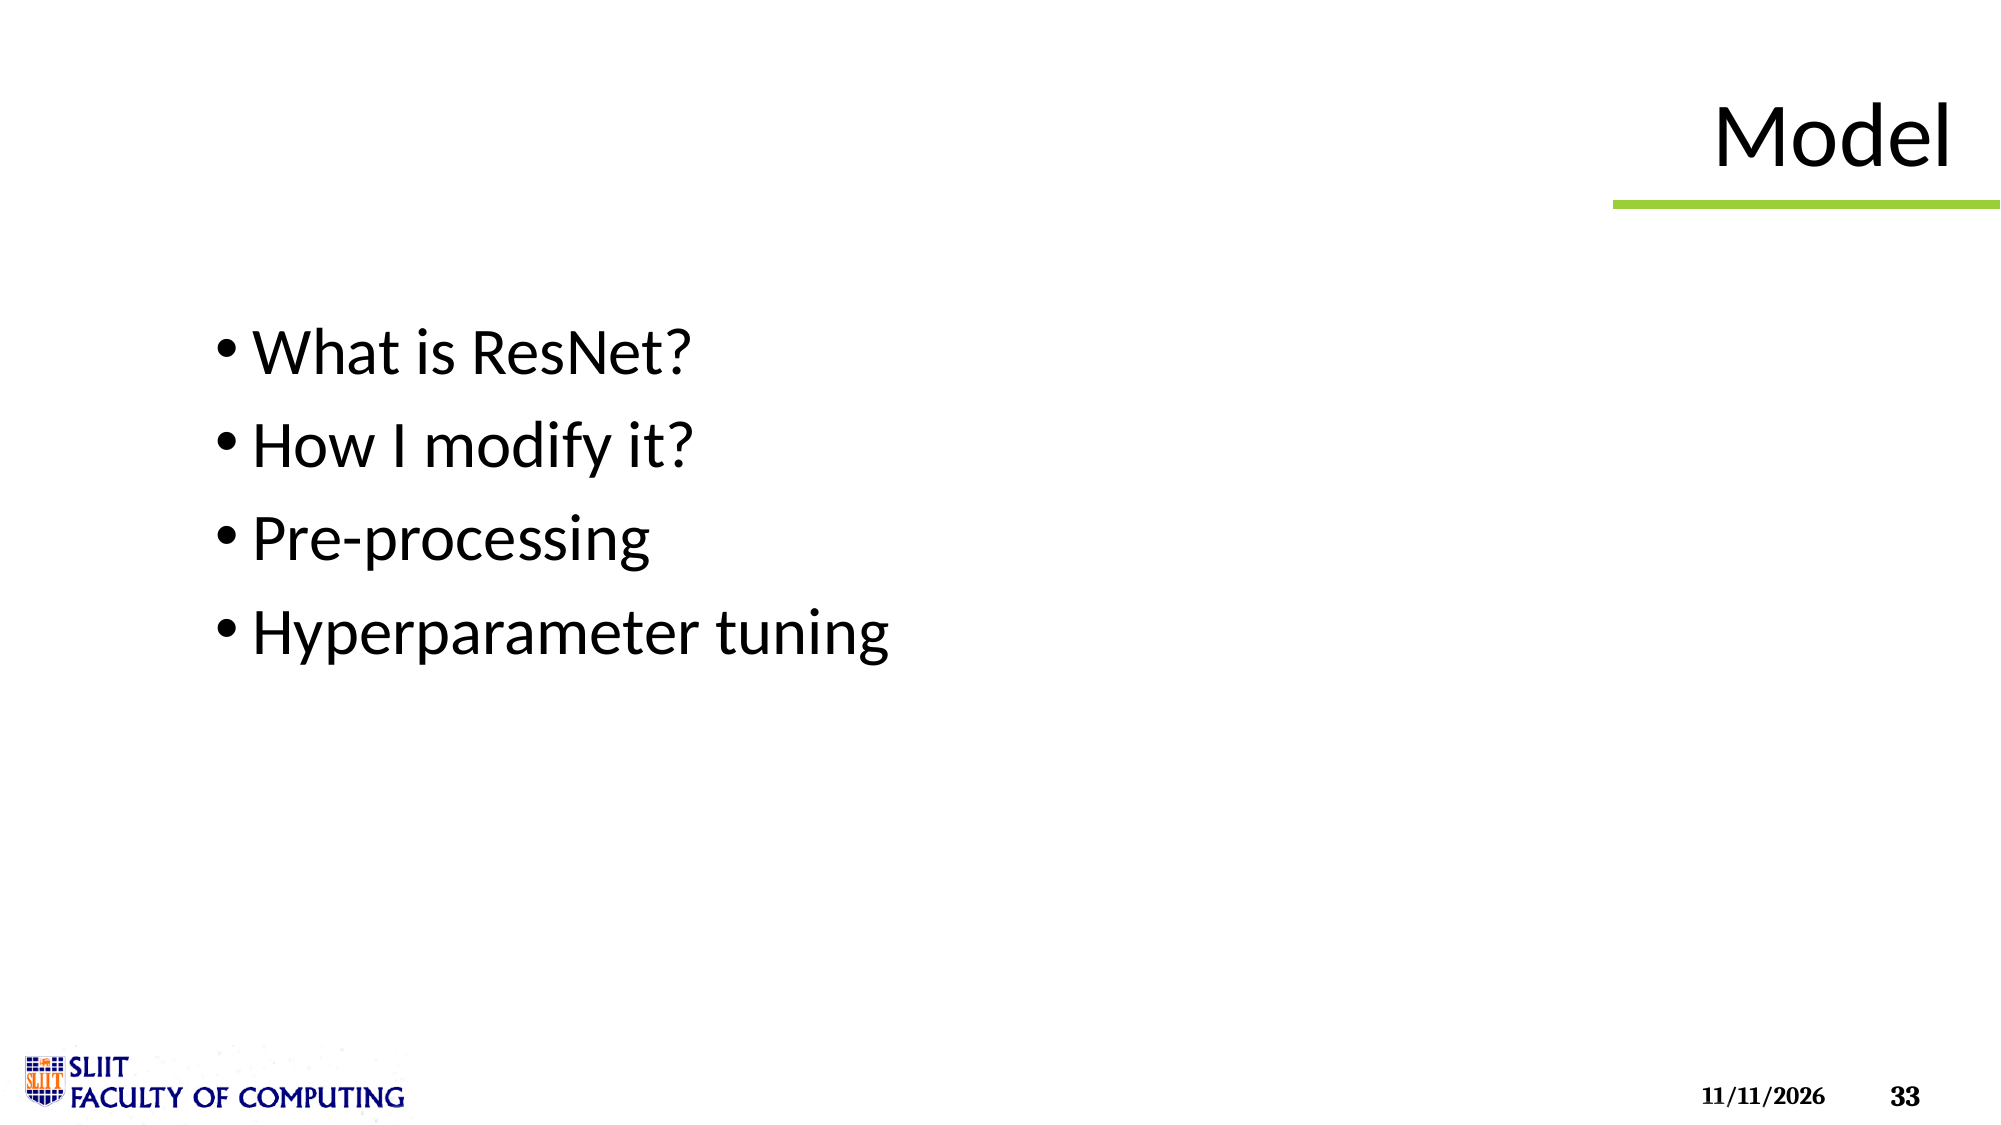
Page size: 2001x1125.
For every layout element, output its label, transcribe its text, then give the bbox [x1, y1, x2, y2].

picture [0, 1045, 50, 1124]
list What is ResNet? How I modify it? Pre-processing Hyperparameter tuning [50, 299, 1967, 1125]
title Model [875, 65, 2000, 196]
